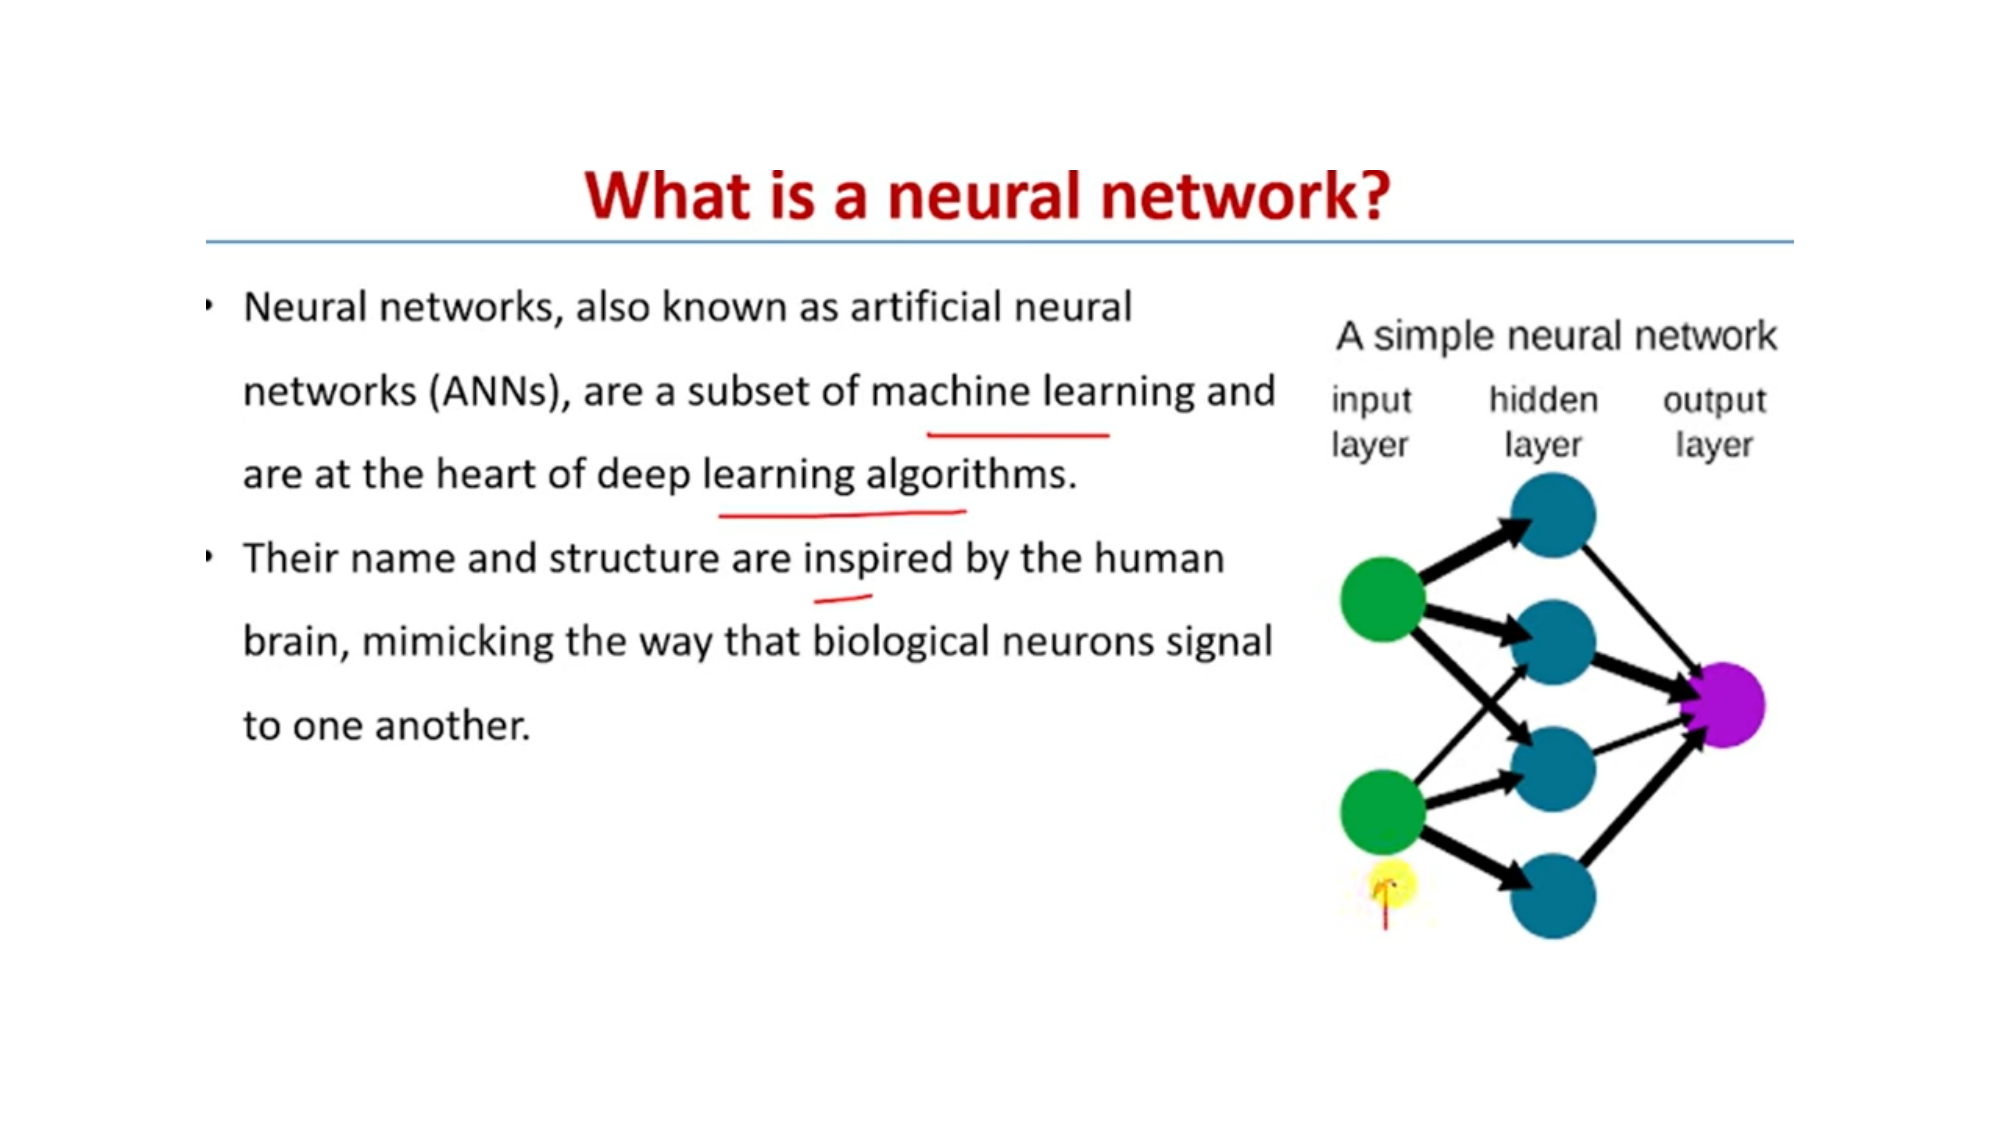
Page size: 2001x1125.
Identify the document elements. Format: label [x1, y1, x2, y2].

picture [205, 170, 1795, 955]
